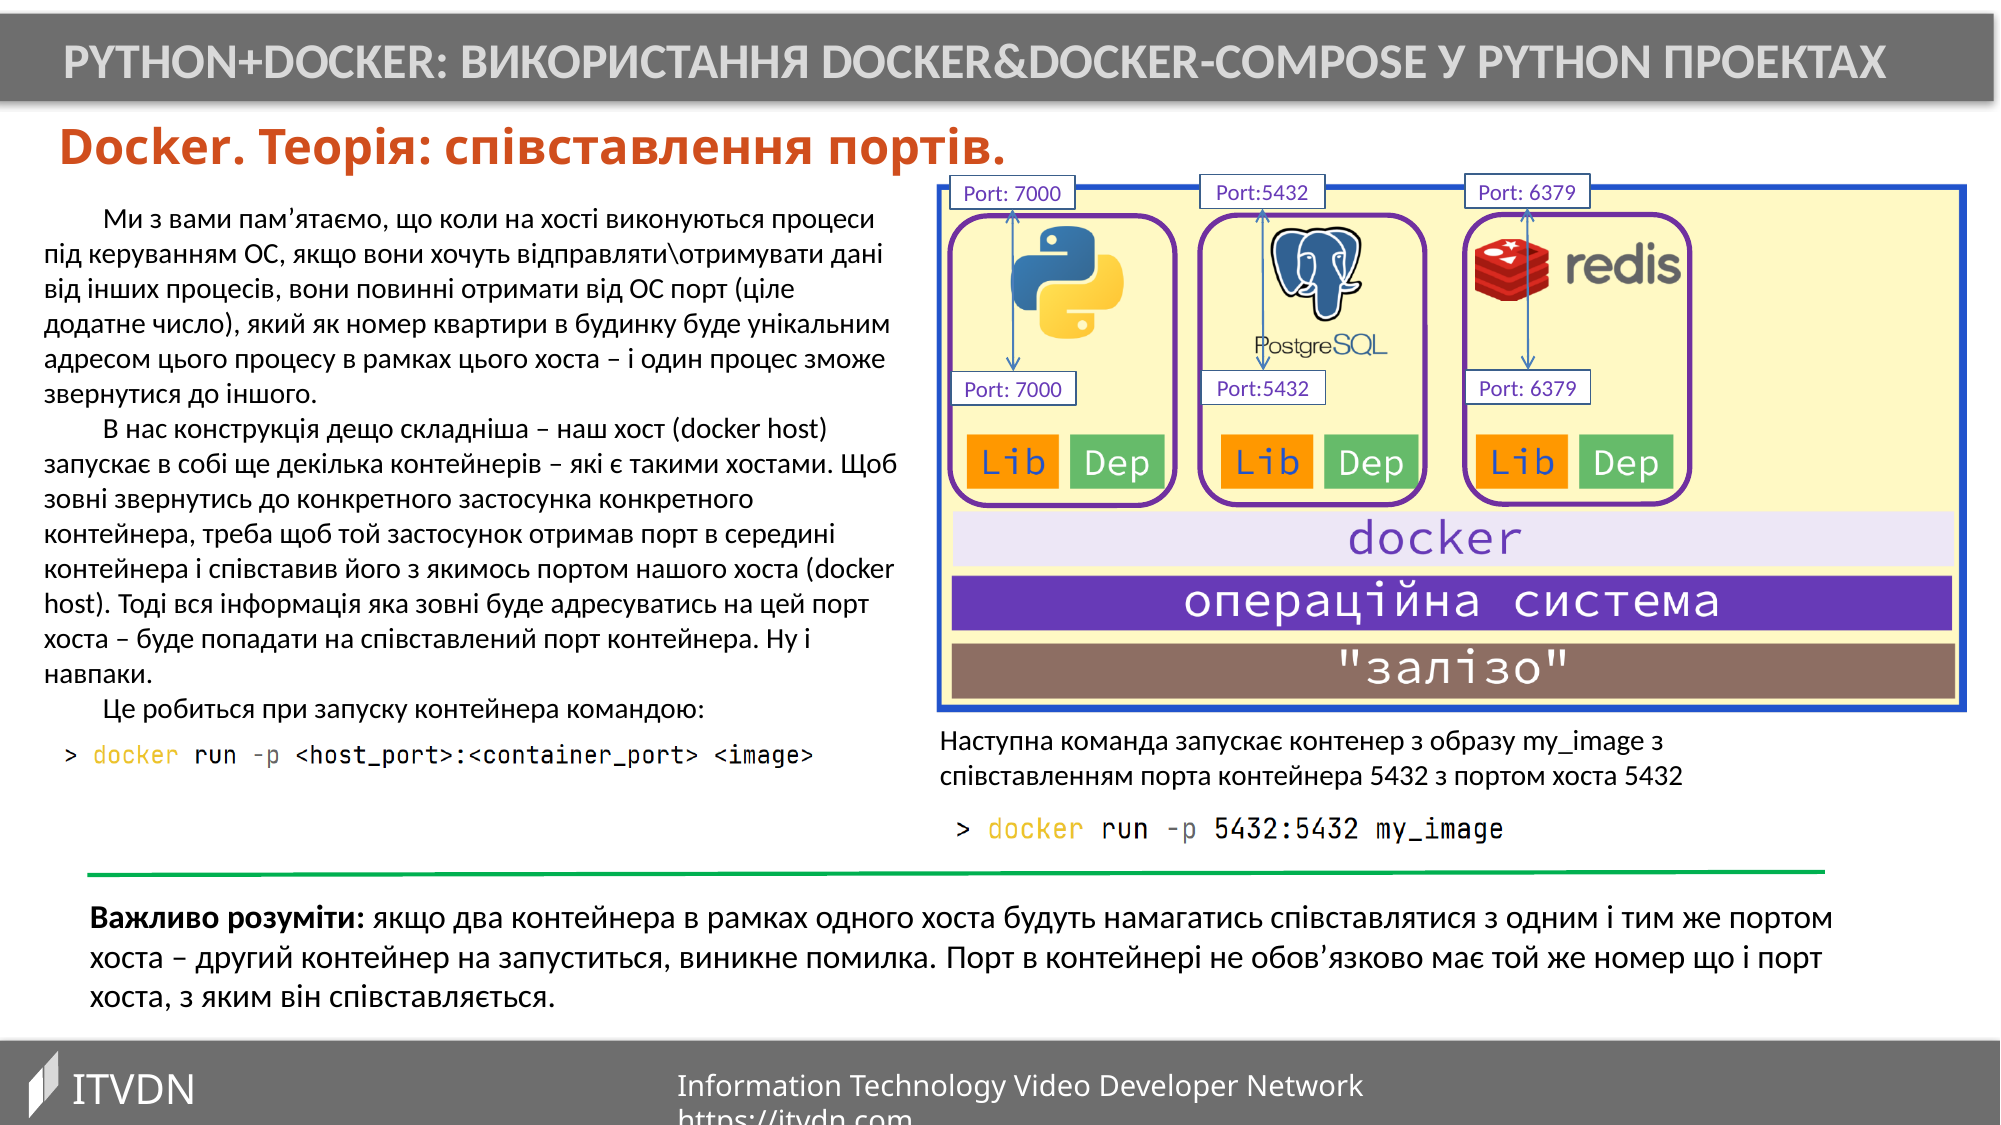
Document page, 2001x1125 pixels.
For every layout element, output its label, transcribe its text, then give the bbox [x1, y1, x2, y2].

picture [61, 735, 830, 775]
text_box Важливо розуміти: якщо два контейнера в рамках одного хоста будуть намагатись співставлятися з одним і тим же портом хоста – другий контейнер на запуститься, виникне помилка. Порт в контейнері не обов’язково має той же номер що і порт хоста, з яким він співставляється. [74, 887, 1875, 1022]
text_box Docker. Теорія: співставлення портів. [40, 87, 913, 192]
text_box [87, 871, 1826, 876]
picture [918, 47, 1982, 849]
text_box Information Technology Video Developer Network https://itvdn.com [662, 1059, 1963, 1125]
text_box ITVDN [63, 1055, 212, 1120]
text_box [28, 1050, 59, 1119]
text_box Ми з вами пам’ятаємо, що коли на хості виконуються процеси під керуванням ОС, якщо вони хочуть відправляти\отримувати дані від інших процесів, вони повинні отримати від ОС порт (ціле додатне число), який як номер квартири в будинку буде унікальним адресом цього процесу в рамках цього хоста – і один процес зможе звернутися до іншого. В нас конструкція дещо складніша – наш хост (docker host) запускає в собі ще декілька контейнерів – які є такими хостами. Щоб зовні звернутись до конкретного застосунка конкретного контейнера, треба щоб той застосунок отримав порт в середині контейнера і співставив його з якимось портом нашого хоста (docker host). Тоді вся інформація яка зовні буде адресуватись на цей порт хоста – буде попадати на співставлений порт контейнера. Ну і навпаки. Це робиться при запуску контейнера командою: [29, 192, 913, 732]
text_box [949, 175, 1176, 506]
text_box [1199, 174, 1426, 505]
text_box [1464, 173, 1691, 505]
text_box [0, 11, 12, 104]
text_box PYTHON+DOCKER: Використання DOCKER&Docker-compose у PYTHON проектах [12, 11, 1938, 105]
text_box [0, 1037, 2000, 1125]
text_box [1938, 11, 1997, 104]
